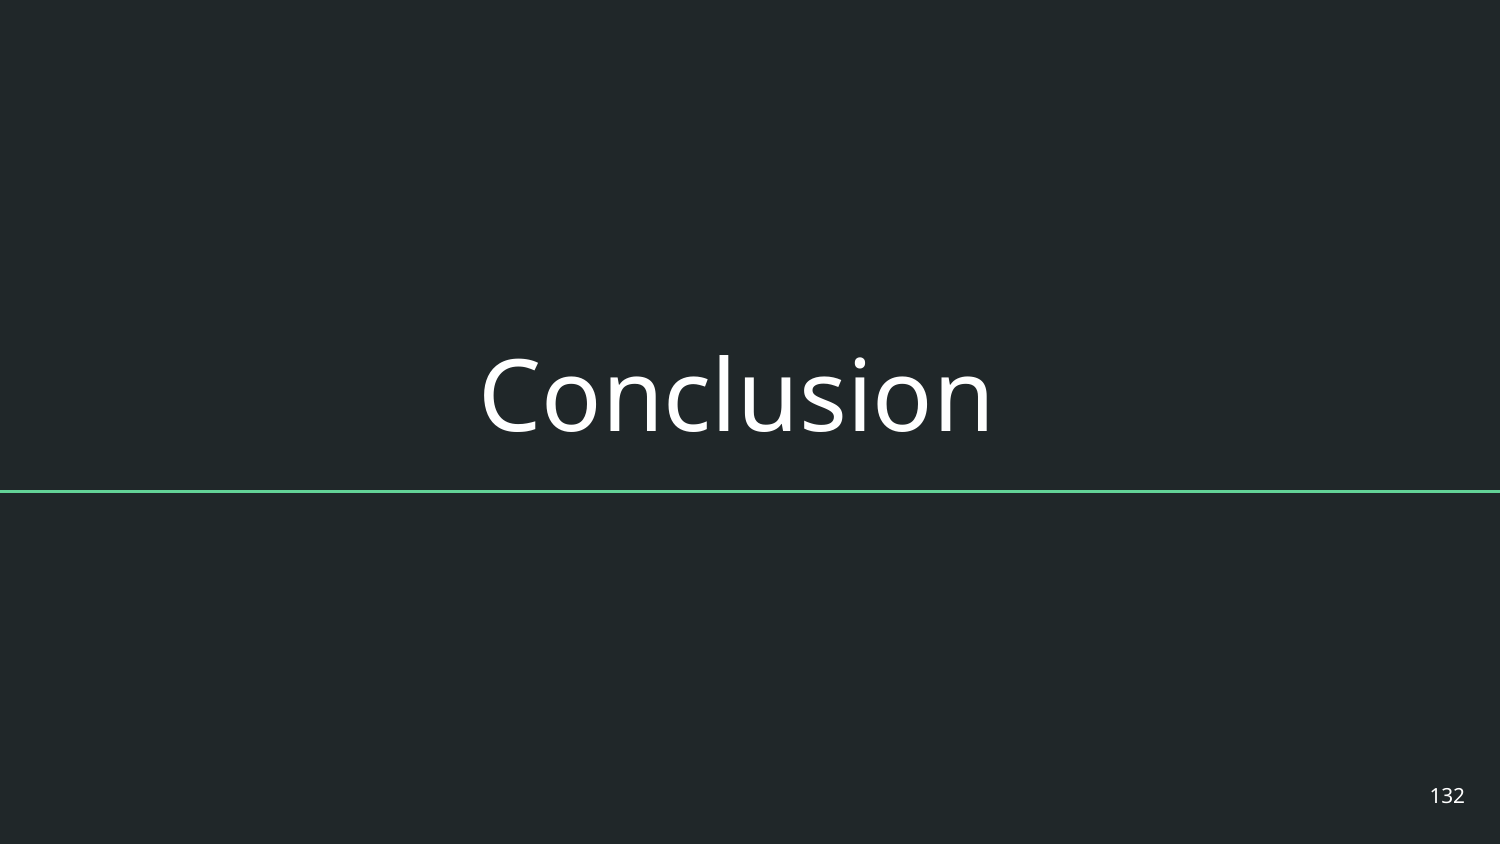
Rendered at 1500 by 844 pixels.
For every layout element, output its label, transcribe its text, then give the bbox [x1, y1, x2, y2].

slide_number ‹#› [1389, 764, 1480, 830]
title Conclusion [83, 206, 1417, 467]
